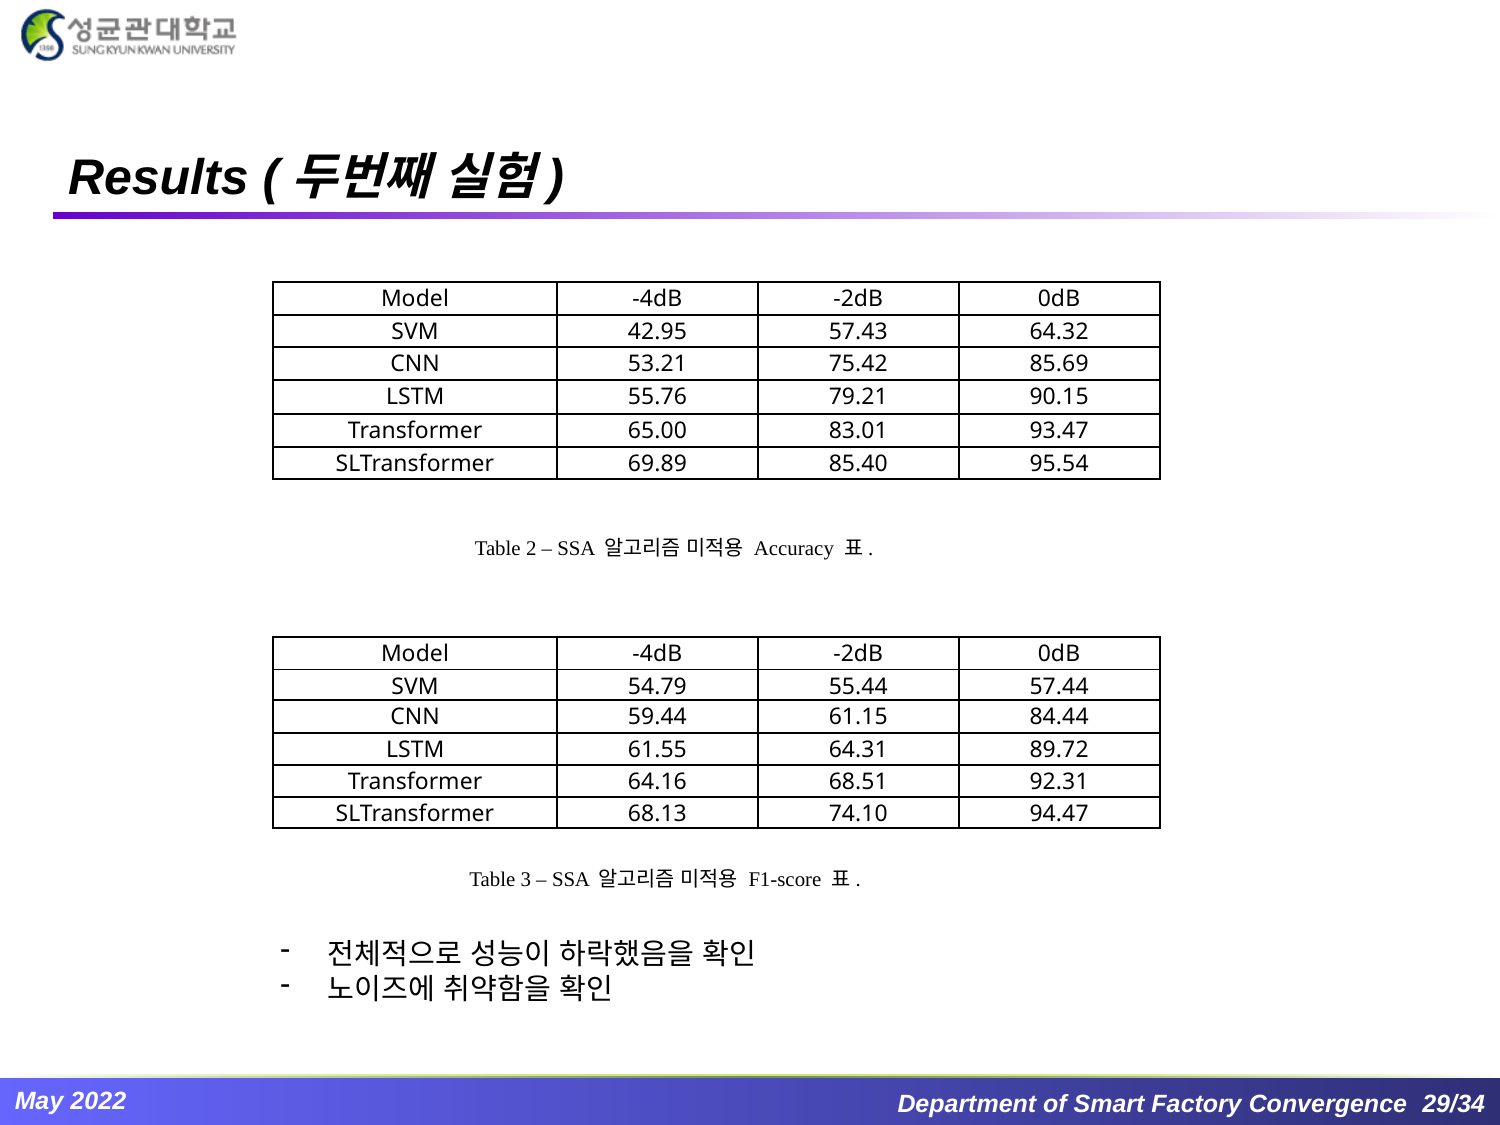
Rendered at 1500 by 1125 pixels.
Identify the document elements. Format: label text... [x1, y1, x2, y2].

table_cell 55.44 [759, 670, 958, 699]
table_cell 68.51 [759, 766, 958, 796]
table_cell 57.44 [960, 670, 1159, 699]
table_cell 89.72 [960, 734, 1159, 764]
table_cell 57.43 [759, 316, 958, 346]
table_cell SLTransformer [274, 798, 556, 827]
table_header -4dB [558, 283, 757, 314]
table_header 0dB [960, 638, 1159, 669]
table_cell 59.44 [558, 701, 757, 732]
table_cell 90.15 [960, 381, 1159, 413]
table_cell 79.21 [759, 381, 958, 413]
table_cell 42.95 [558, 316, 757, 346]
table_header -2dB [759, 638, 958, 669]
text_box Table 3 – SSA 알고리즘 미적용 F1-score 표. [454, 857, 969, 898]
table_cell SVM [274, 670, 556, 699]
table_cell 54.79 [558, 670, 757, 699]
table_cell 61.15 [759, 701, 958, 732]
text_box Table 2 – SSA 알고리즘 미적용 Accuracy 표. [459, 527, 975, 567]
table_header 0dB [960, 283, 1159, 314]
table_cell 55.76 [558, 381, 757, 413]
table_cell SVM [274, 316, 556, 346]
table_header -2dB [759, 283, 958, 314]
title Results (두번째 실험) [53, 19, 1447, 212]
table_cell 83.01 [759, 415, 958, 446]
table_cell 64.31 [759, 734, 958, 764]
table_header Model [274, 638, 556, 669]
table_cell SLTransformer [274, 448, 556, 478]
table_cell 95.54 [960, 448, 1159, 478]
table_header Model [274, 283, 556, 314]
text_box 전체적으로 성능이 하락했음을 확인 노이즈에 취약함을 확인 [265, 927, 1187, 1013]
table_cell 92.31 [960, 766, 1159, 796]
table_cell CNN [274, 348, 556, 379]
table_header -4dB [558, 638, 757, 669]
table_cell LSTM [274, 381, 556, 413]
table_cell 61.55 [558, 734, 757, 764]
table_cell 64.16 [558, 766, 757, 796]
table_cell CNN [274, 701, 556, 732]
table_cell 68.13 [558, 798, 757, 827]
table_cell 65.00 [558, 415, 757, 446]
table_cell 75.42 [759, 348, 958, 379]
table_cell 84.44 [960, 701, 1159, 732]
table_cell Transformer [274, 415, 556, 446]
table_cell 85.40 [759, 448, 958, 478]
table_cell 64.32 [960, 316, 1159, 346]
table_cell 85.69 [960, 348, 1159, 379]
table_cell 93.47 [960, 415, 1159, 446]
table_cell Transformer [274, 766, 556, 796]
table_cell 94.47 [960, 798, 1159, 827]
table_cell 53.21 [558, 348, 757, 379]
table_cell LSTM [274, 734, 556, 764]
table_cell 69.89 [558, 448, 757, 478]
table_cell 74.10 [759, 798, 958, 827]
picture [0, 0, 254, 65]
